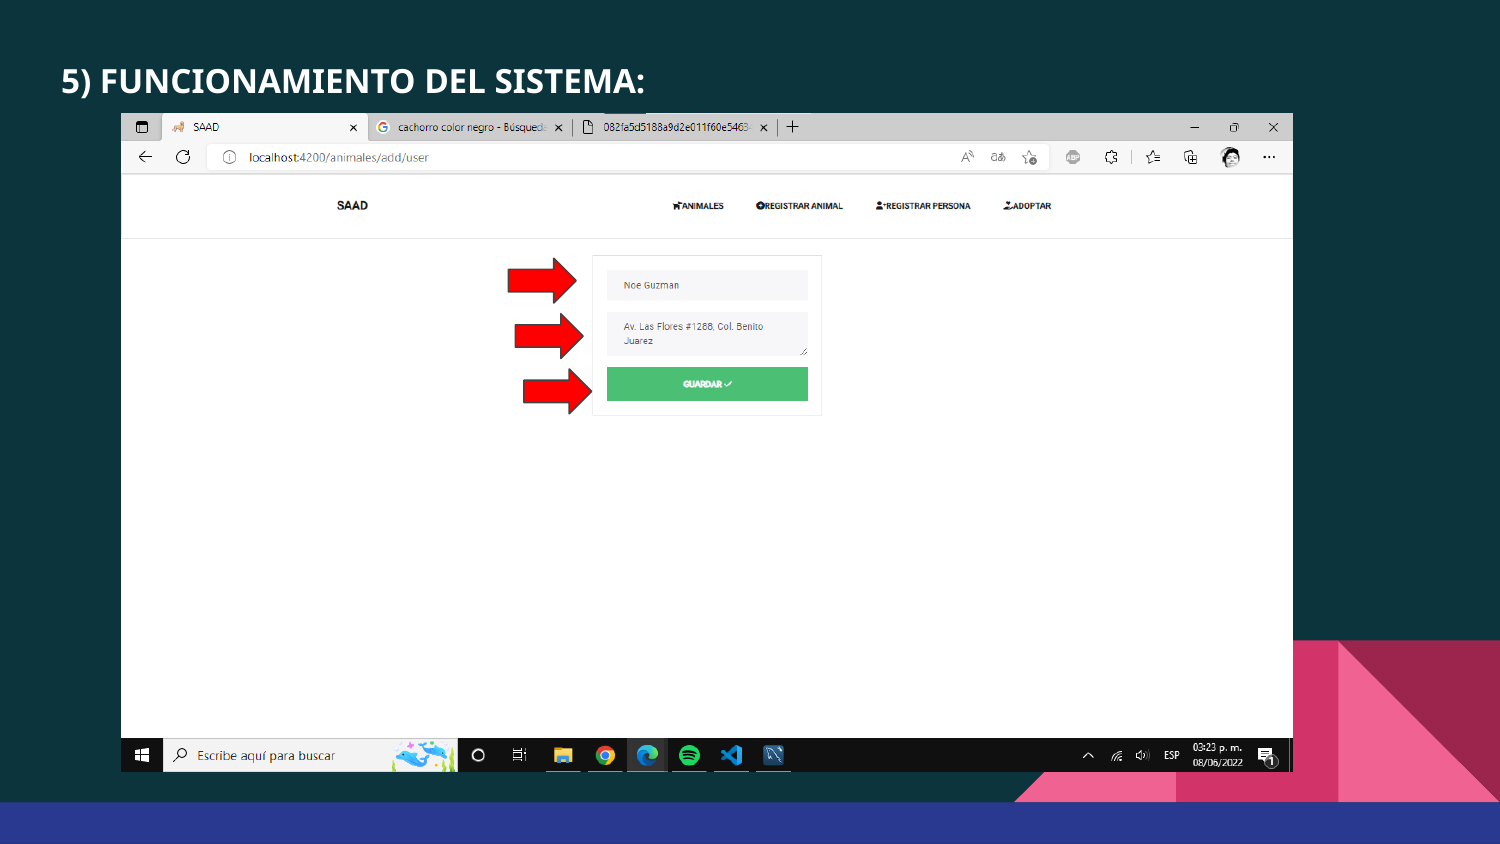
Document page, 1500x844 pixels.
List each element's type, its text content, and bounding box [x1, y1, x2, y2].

list 5) FUNCIONAMIENTO DEL SISTEMA: [45, 39, 1488, 136]
picture [121, 112, 1294, 772]
